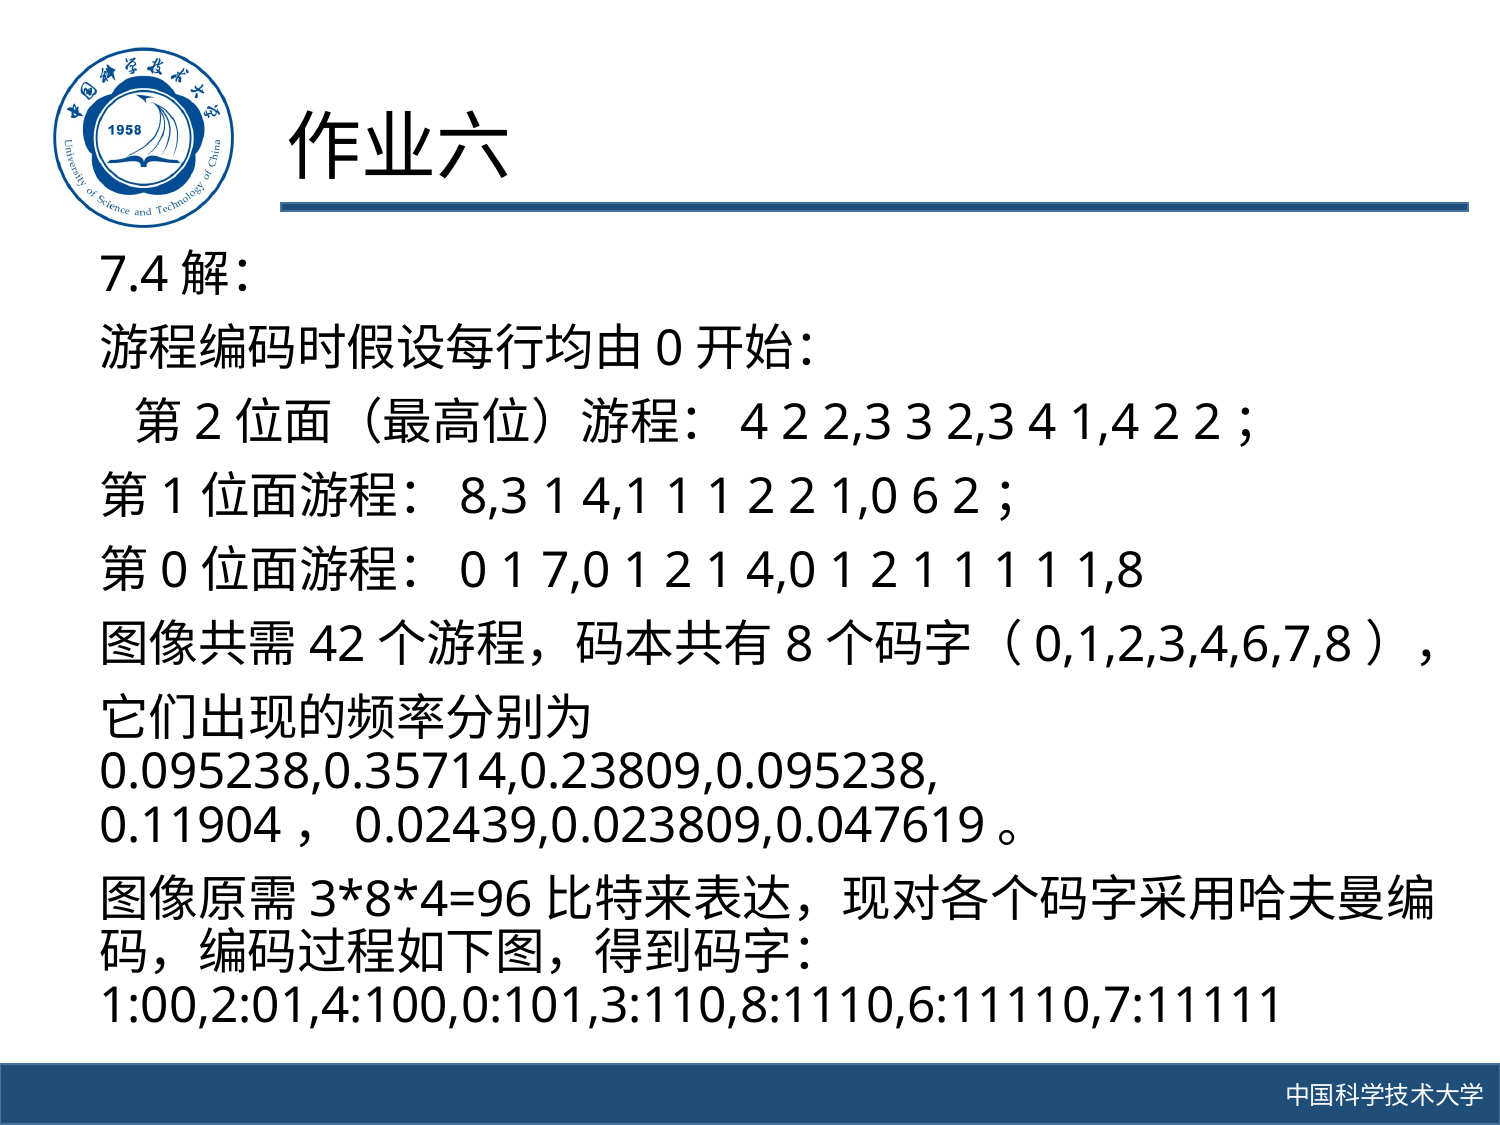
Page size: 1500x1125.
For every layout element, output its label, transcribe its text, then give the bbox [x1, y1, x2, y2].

list 7.4解： 游程编码时假设每行均由0开始： 第2位面（最高位）游程：4 2 2,3 3 2,3 4 1,4 2 2； 第1位面游程：8,3 1 4,1 1 1 2 2 1,0 6 2； 第0位面游程：0 1 7,0 1 2 1 4,0 1 2 1 1 1 1 1,8 图像共需42个游程，码本共有8个码字（0,1,2,3,4,6,7,8）， 它们出现的频率分别为0.095238,0.35714,0.23809,0.095238, 0.11904，0.02439,0.023809,0.047619。 图像原需3*8*4=96比特来表达，现对各个码字采用哈夫曼编码，编码过程如下图，得到码字：1:00,2:01,4:100,0:101,3:110,8:1110,6:11110,7:11111 [84, 241, 1454, 1046]
picture [49, 39, 234, 228]
title 作业六 [271, 95, 1469, 204]
